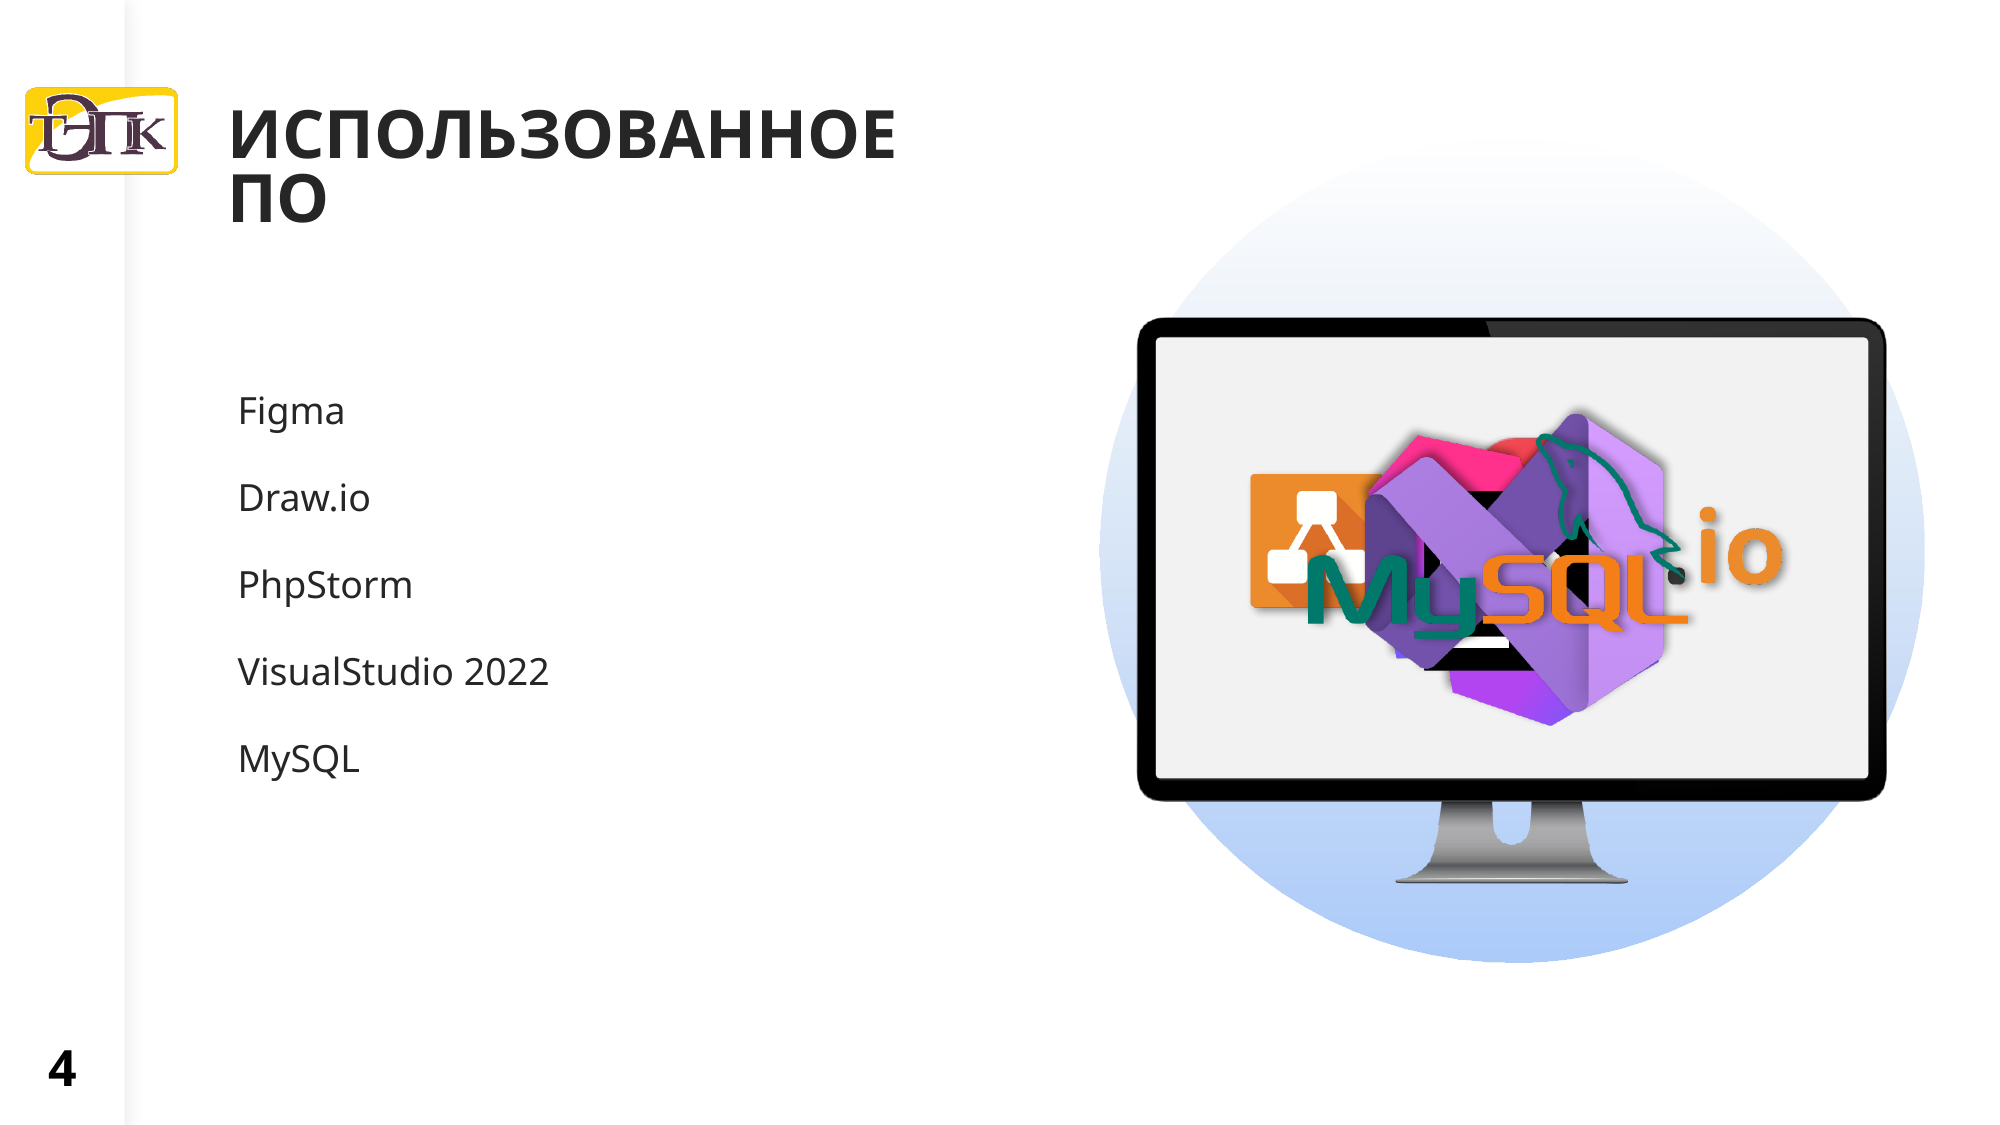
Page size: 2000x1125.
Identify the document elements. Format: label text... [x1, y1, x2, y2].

picture [24, 87, 178, 175]
list Figma Draw.io PhpStorm VisualStudio 2022 MySQL [215, 375, 966, 788]
title ИСПОЛЬЗОВАННОЕ ПО [212, 99, 1019, 338]
picture [1105, 287, 1919, 913]
slide_number 4 [0, 1040, 125, 1100]
